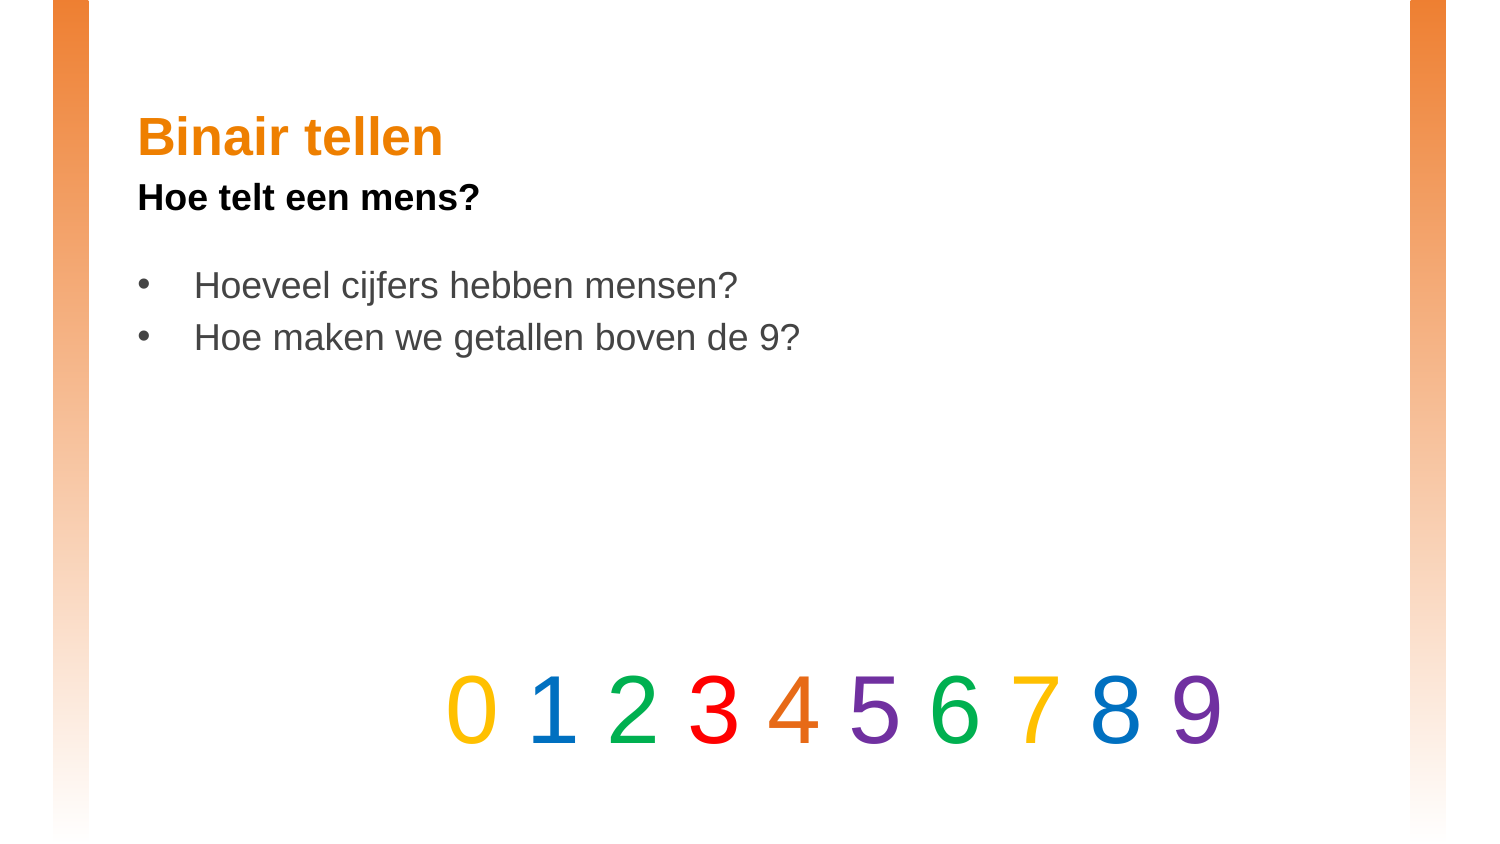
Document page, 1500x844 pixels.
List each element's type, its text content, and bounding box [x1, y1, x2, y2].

text_box 0 1 2 3 4 5 6 7 8 9 [430, 528, 1412, 771]
list Hoe telt een mens? [122, 165, 1400, 210]
title Binair tellen [122, 94, 1400, 165]
list Hoeveel cijfers hebben mensen? Hoe maken we getallen boven de 9? [122, 253, 1412, 759]
